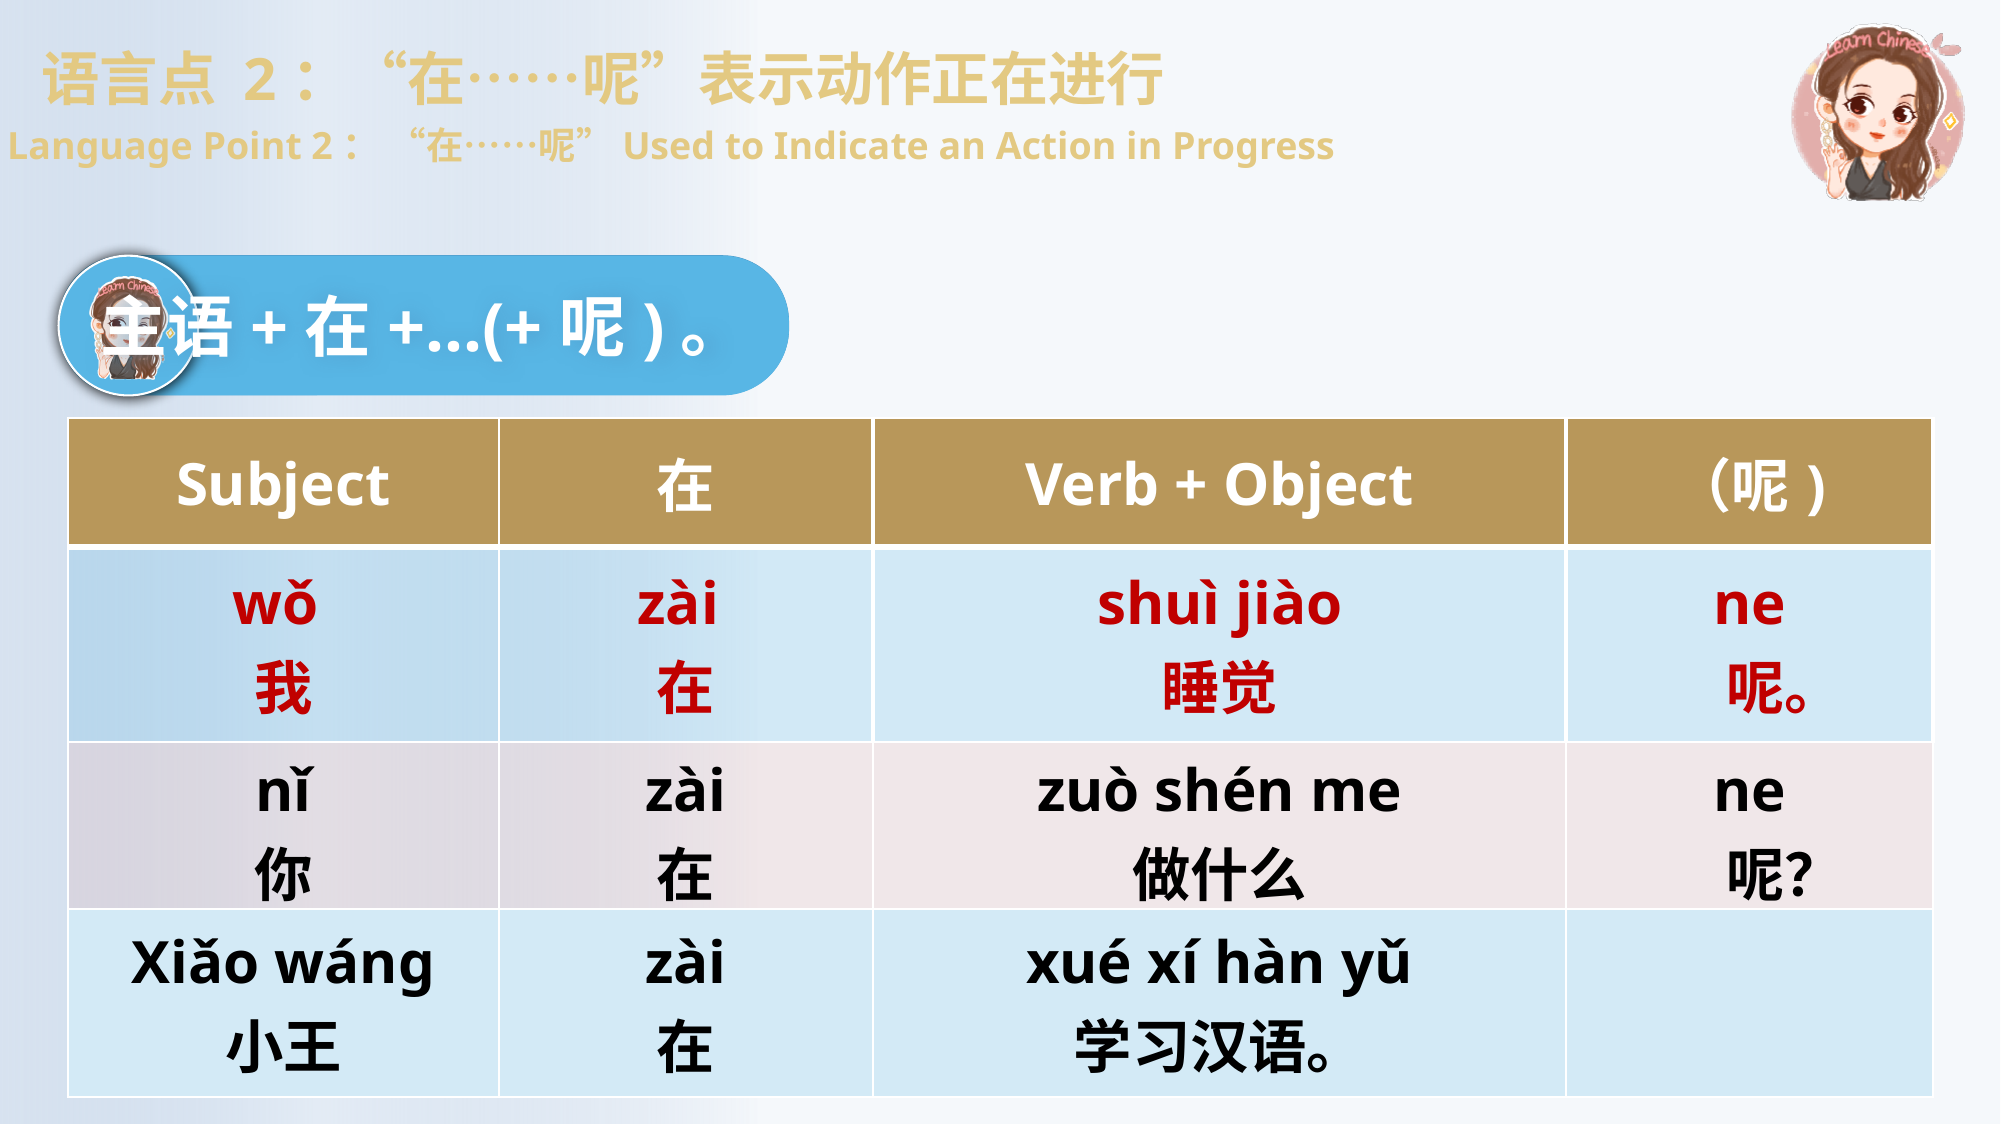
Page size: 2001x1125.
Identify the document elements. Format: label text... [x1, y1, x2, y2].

table_cell [1567, 910, 1932, 1096]
table_cell zài 在 [500, 910, 872, 1096]
table_cell xué xí hàn yǔ 学习汉语。 [874, 910, 1565, 1096]
table_cell shuì jiào 睡觉 [875, 550, 1564, 741]
picture [0, 0, 2001, 1125]
table_cell zuò shén me 做什么 [874, 743, 1565, 908]
table_cell zài 在 [500, 550, 871, 741]
table_header Verb + Object [875, 419, 1564, 544]
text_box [58, 255, 199, 402]
table_cell ne 呢。 [1568, 550, 1931, 741]
text_box [170, 254, 754, 262]
table_header 在 [500, 419, 871, 544]
table_cell nǐ 你 [69, 743, 498, 908]
text_box 语言点 2：“在……呢”表示动作正在进行 [27, 35, 1544, 120]
text_box Language Point 2： “在……呢”Used to Indicate an Action in Progress [0, 115, 1351, 175]
table_cell Xiǎo wáng 小王 [69, 910, 498, 1096]
table_cell zài 在 [500, 743, 872, 908]
table_header （呢) [1568, 419, 1931, 544]
table_cell ne 呢？ [1567, 743, 1932, 908]
table_header Subject [69, 419, 498, 544]
table_cell wǒ 我 [69, 550, 498, 741]
text_box 主语+在+…(+呢)。 [85, 277, 877, 417]
